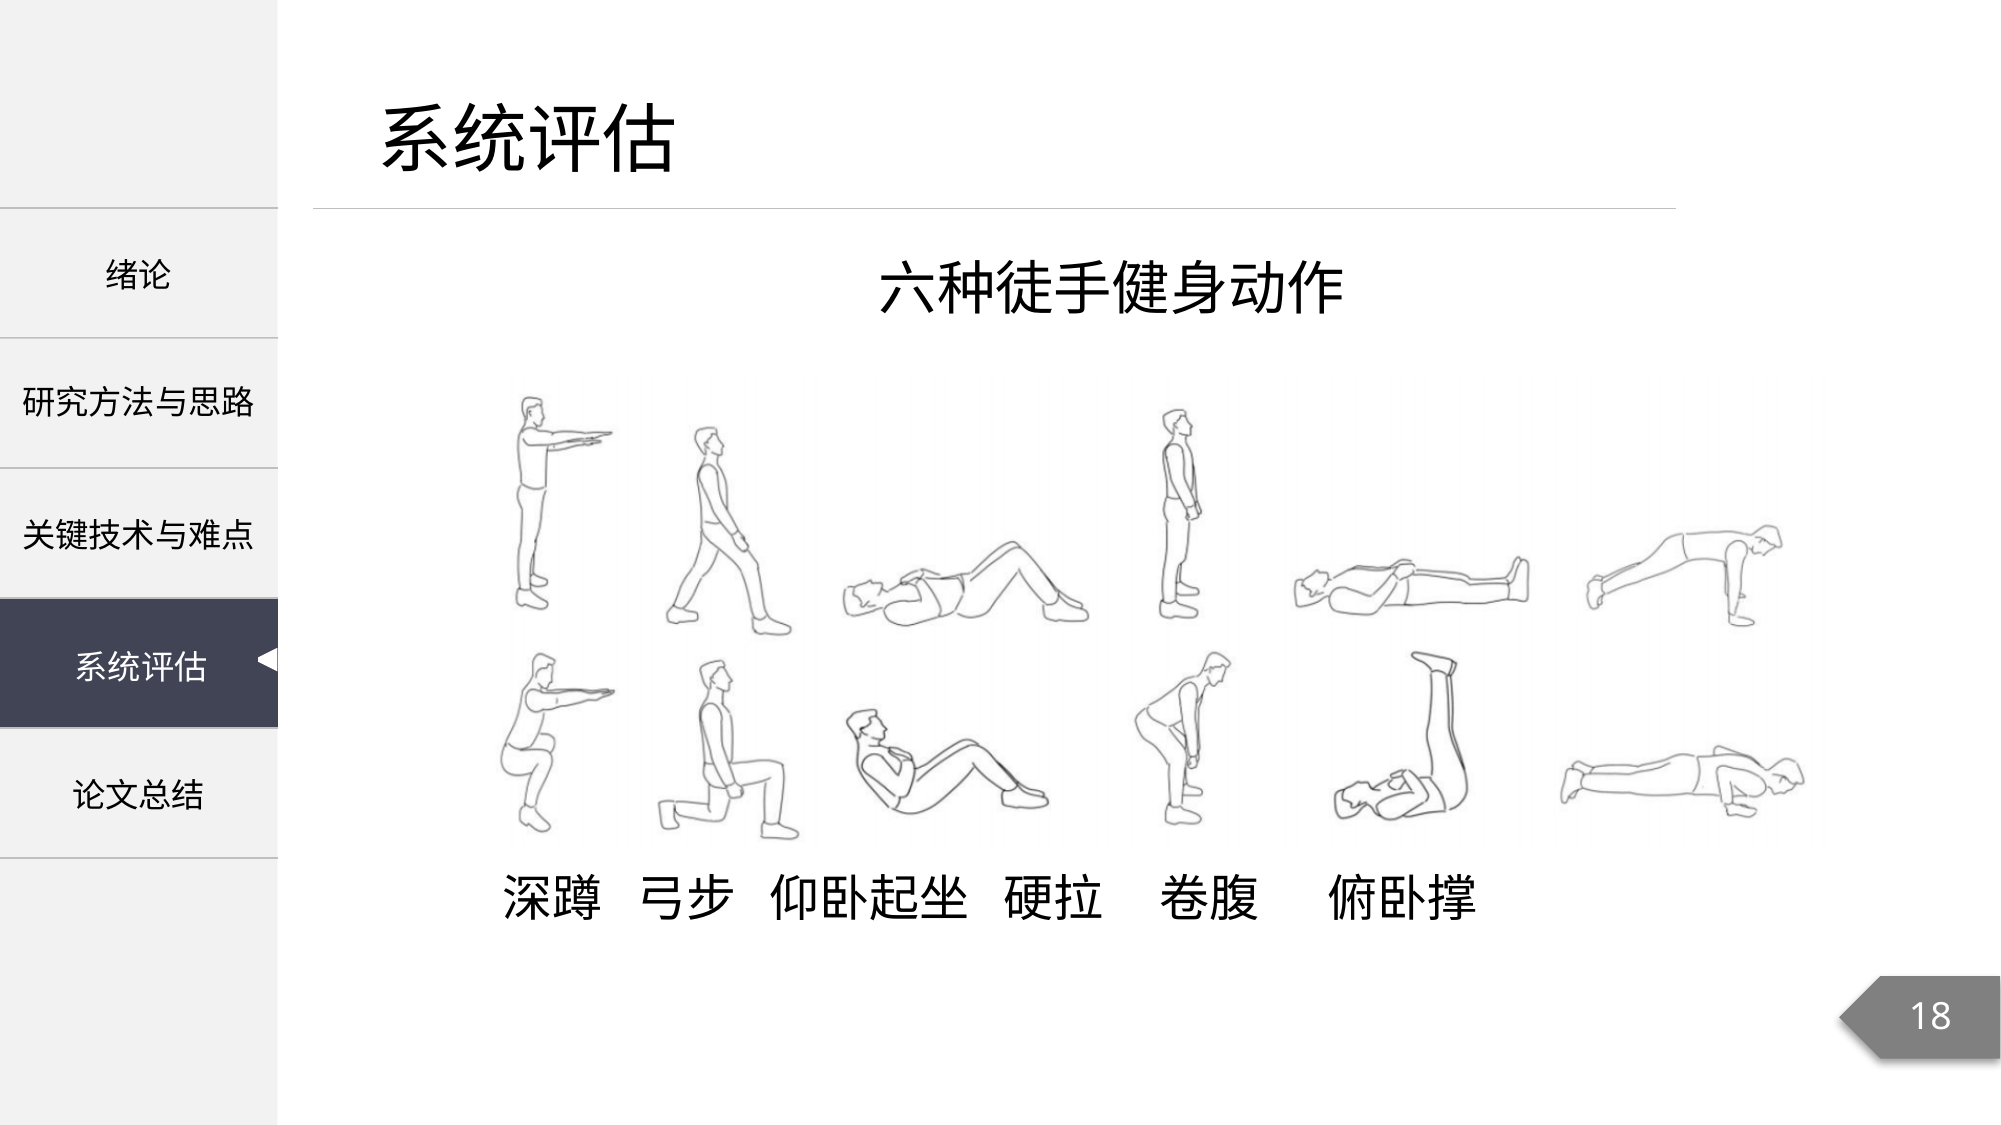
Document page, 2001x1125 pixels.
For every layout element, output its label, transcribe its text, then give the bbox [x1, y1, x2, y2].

picture [487, 375, 1831, 849]
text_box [0, 625, 258, 710]
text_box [362, 66, 1046, 208]
text_box 六种徒手健身动作 [864, 244, 1360, 329]
text_box 深蹲 弓步 仰卧起坐 硬拉 卷腹 俯卧撑 [487, 859, 1807, 935]
